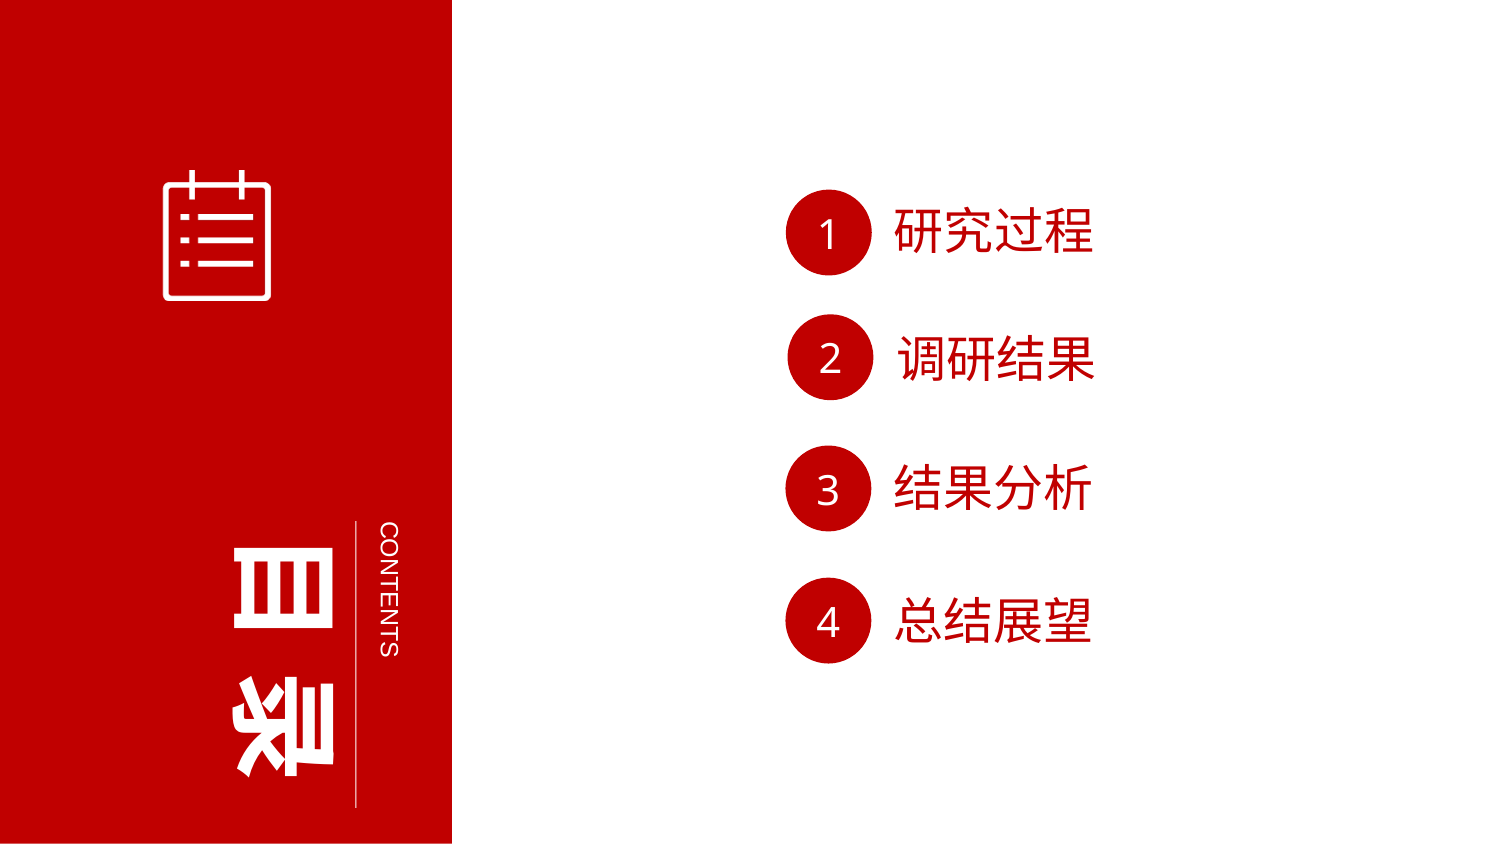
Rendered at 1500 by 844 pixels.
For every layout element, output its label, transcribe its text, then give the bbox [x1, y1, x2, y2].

text_box 3 [784, 444, 873, 533]
text_box 2 [786, 313, 875, 402]
text_box 调研结果 [881, 320, 1112, 395]
text_box 1 [784, 188, 873, 277]
text_box 目 录 [219, 477, 356, 837]
text_box 总结展望 [878, 582, 1109, 658]
text_box 结果分析 [878, 449, 1109, 525]
text_box [0, 0, 453, 844]
picture [150, 170, 282, 301]
text_box CONTENTS [375, 521, 406, 808]
text_box 4 [784, 576, 873, 665]
text_box 研究过程 [879, 191, 1109, 267]
